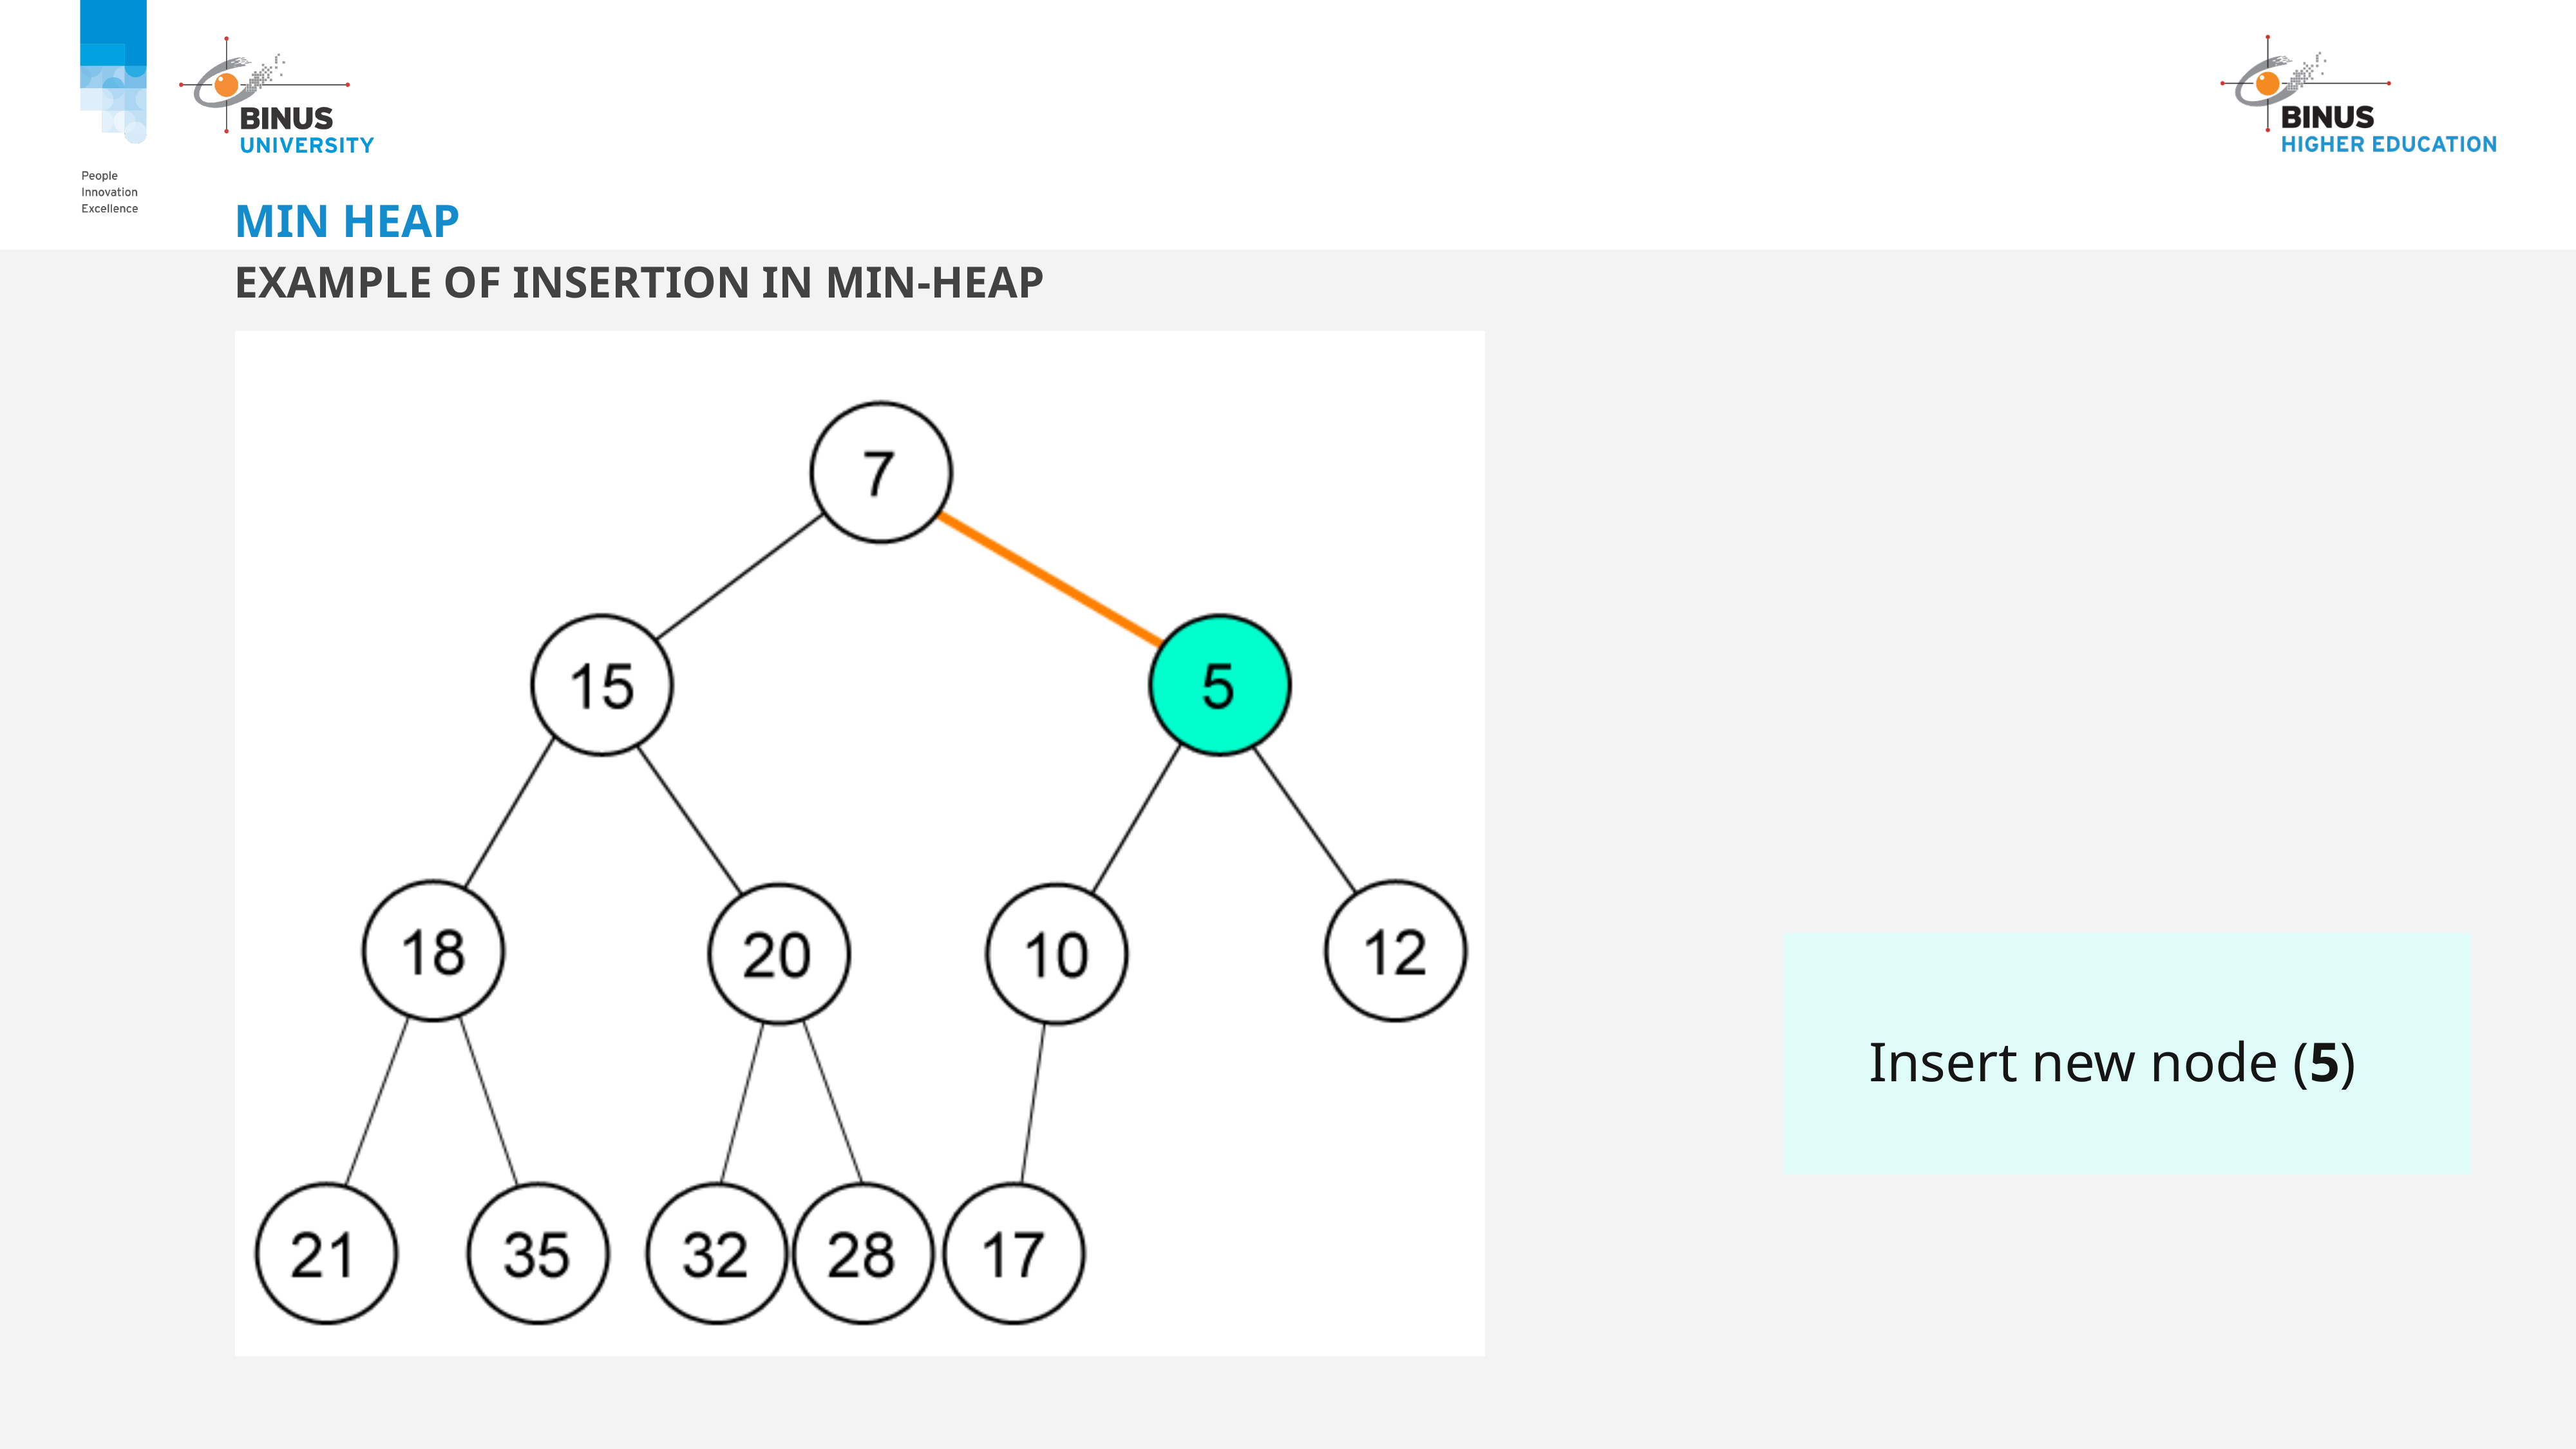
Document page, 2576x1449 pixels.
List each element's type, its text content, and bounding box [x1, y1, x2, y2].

list Example of Insertion in Min-Heap [228, 255, 1262, 341]
text_box Insert new node (5) [1783, 933, 2472, 1175]
picture [174, 25, 374, 161]
picture [81, 146, 146, 213]
picture [234, 330, 1486, 1356]
picture [80, 66, 147, 144]
picture [2199, 0, 2496, 156]
title MIN HEAP [228, 197, 1784, 252]
